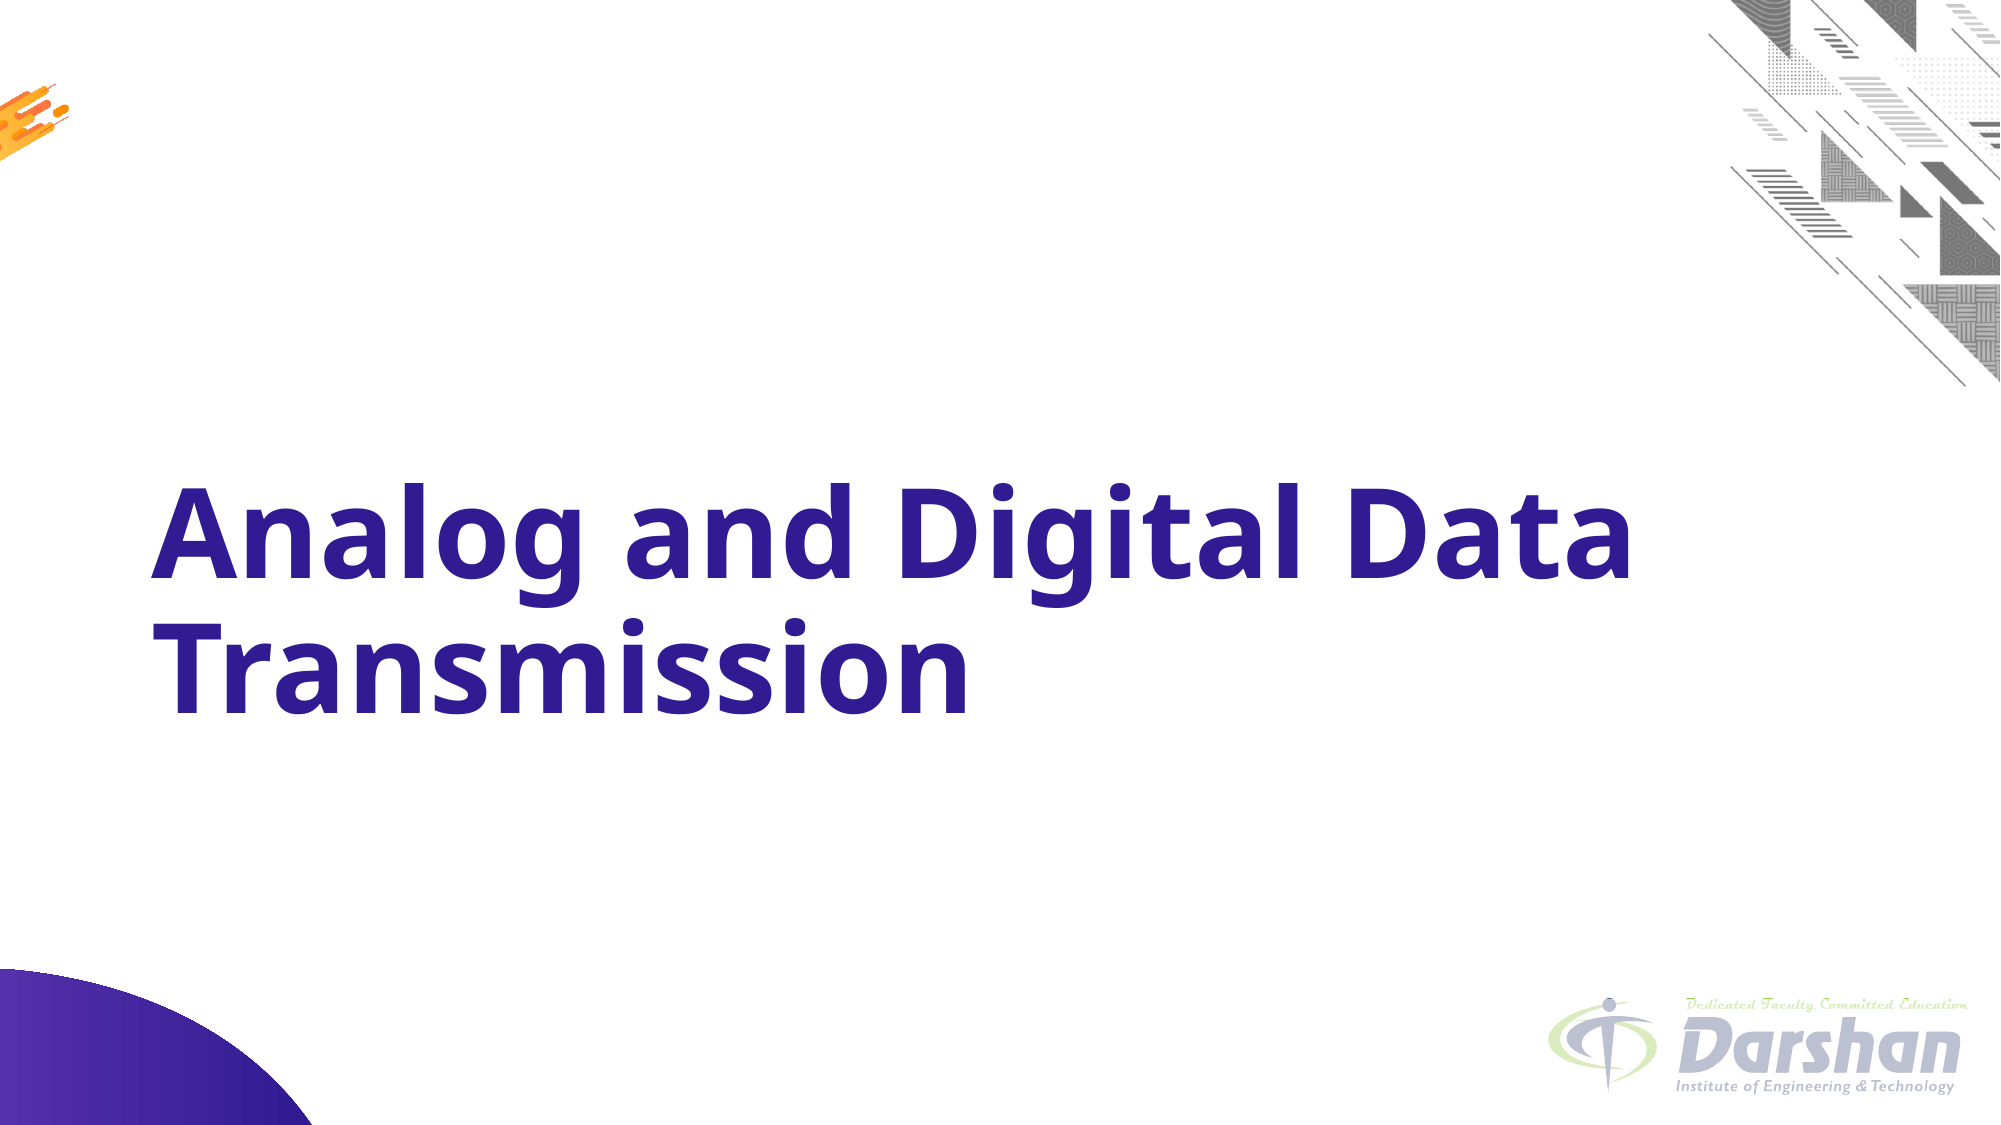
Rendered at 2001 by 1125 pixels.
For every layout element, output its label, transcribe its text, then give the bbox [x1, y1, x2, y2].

picture [0, 65, 90, 193]
title Analog and Digital Data Transmission [136, 280, 1862, 749]
